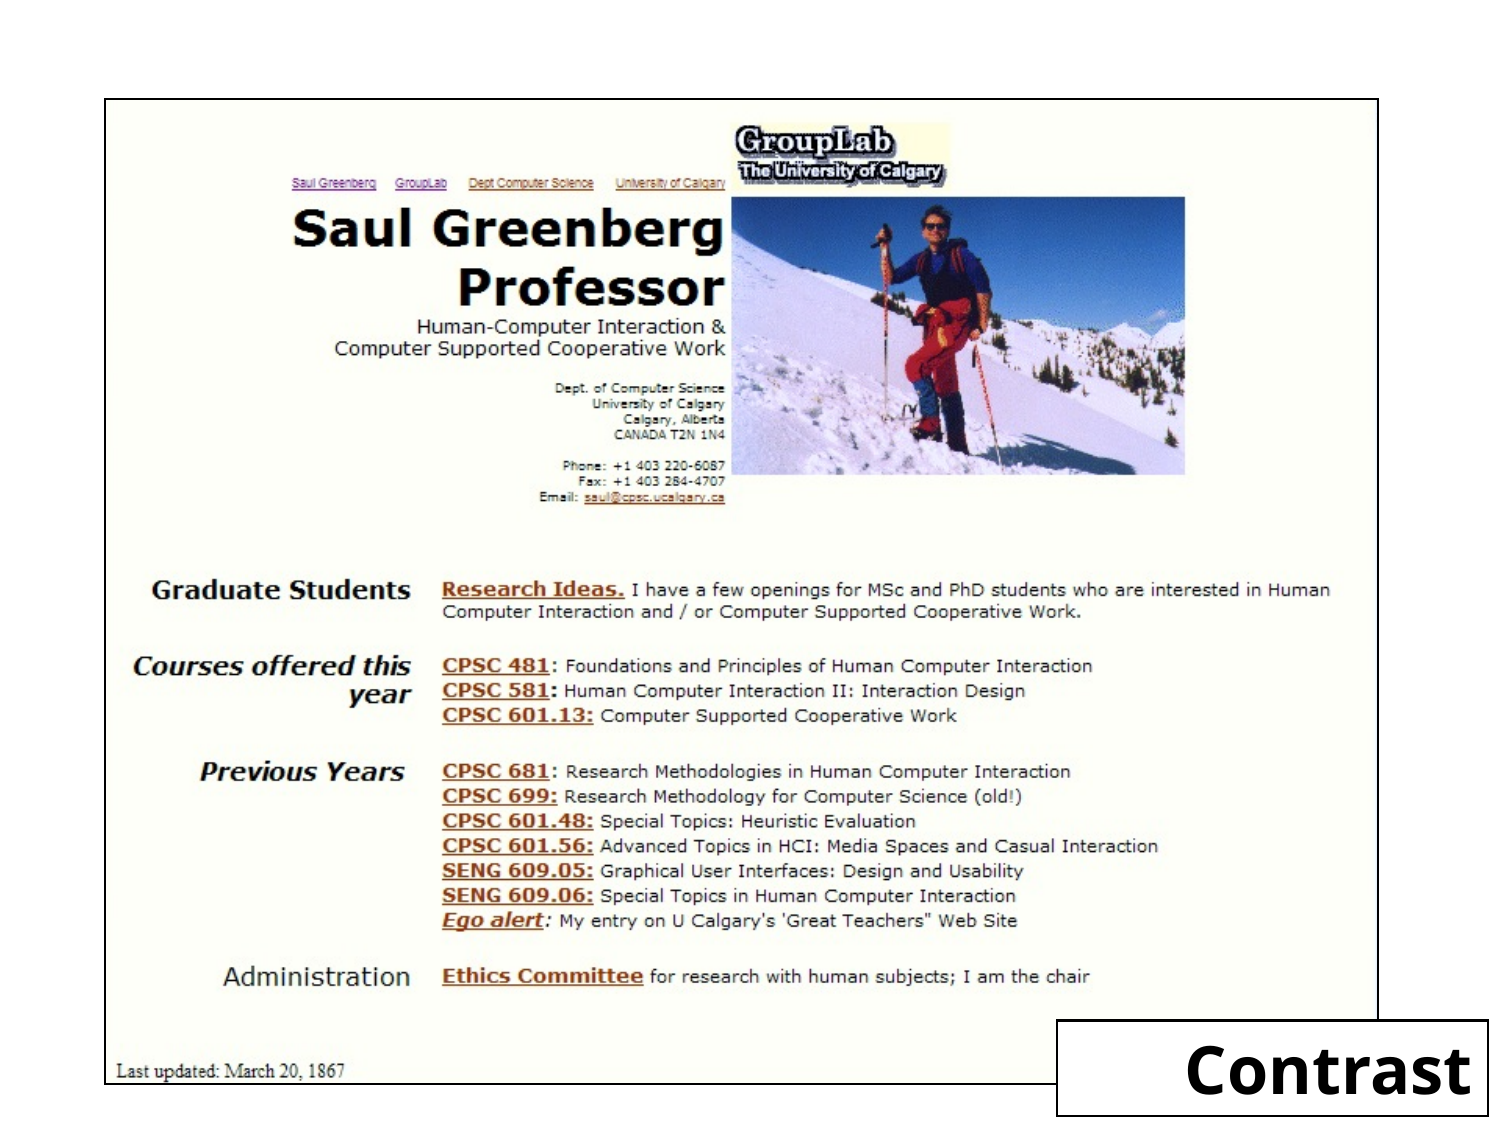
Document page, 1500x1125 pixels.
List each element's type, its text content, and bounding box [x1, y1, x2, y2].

text_box Contrast [1056, 1020, 1488, 1116]
picture [105, 99, 1378, 1084]
